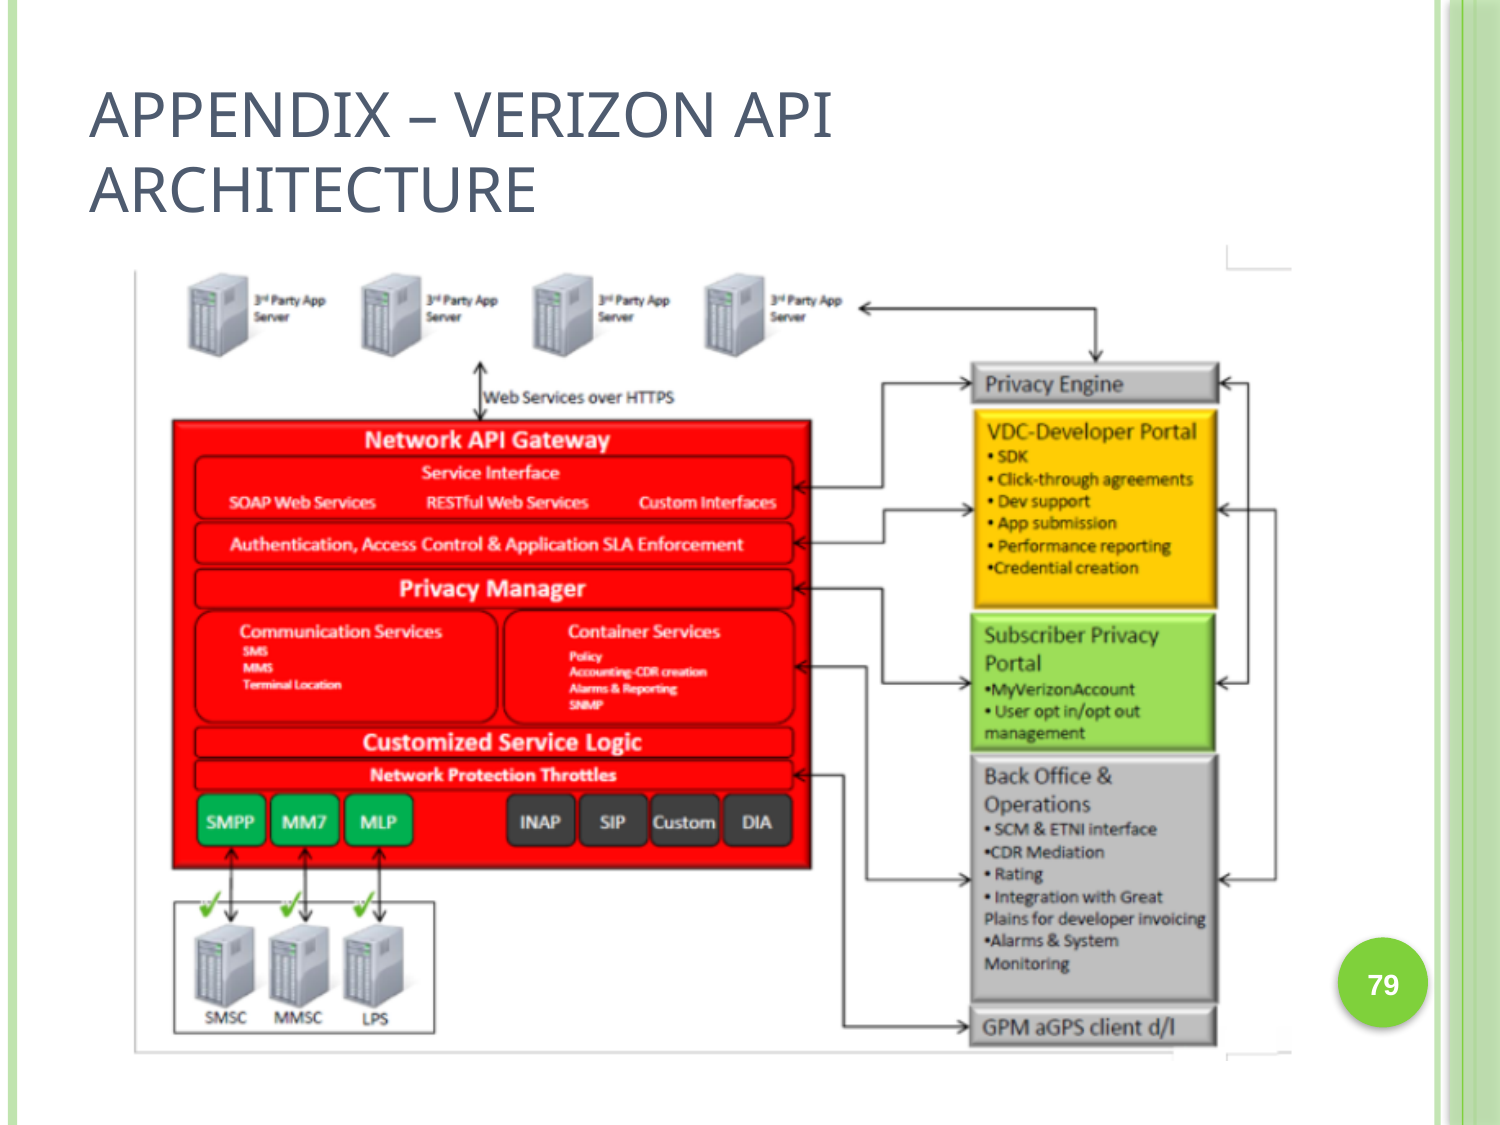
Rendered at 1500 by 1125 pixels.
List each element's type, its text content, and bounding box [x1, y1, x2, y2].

slide_number 79 [1333, 940, 1434, 1027]
title Appendix – Verizon API Architecture [75, 45, 1300, 233]
picture [86, 236, 1301, 1062]
